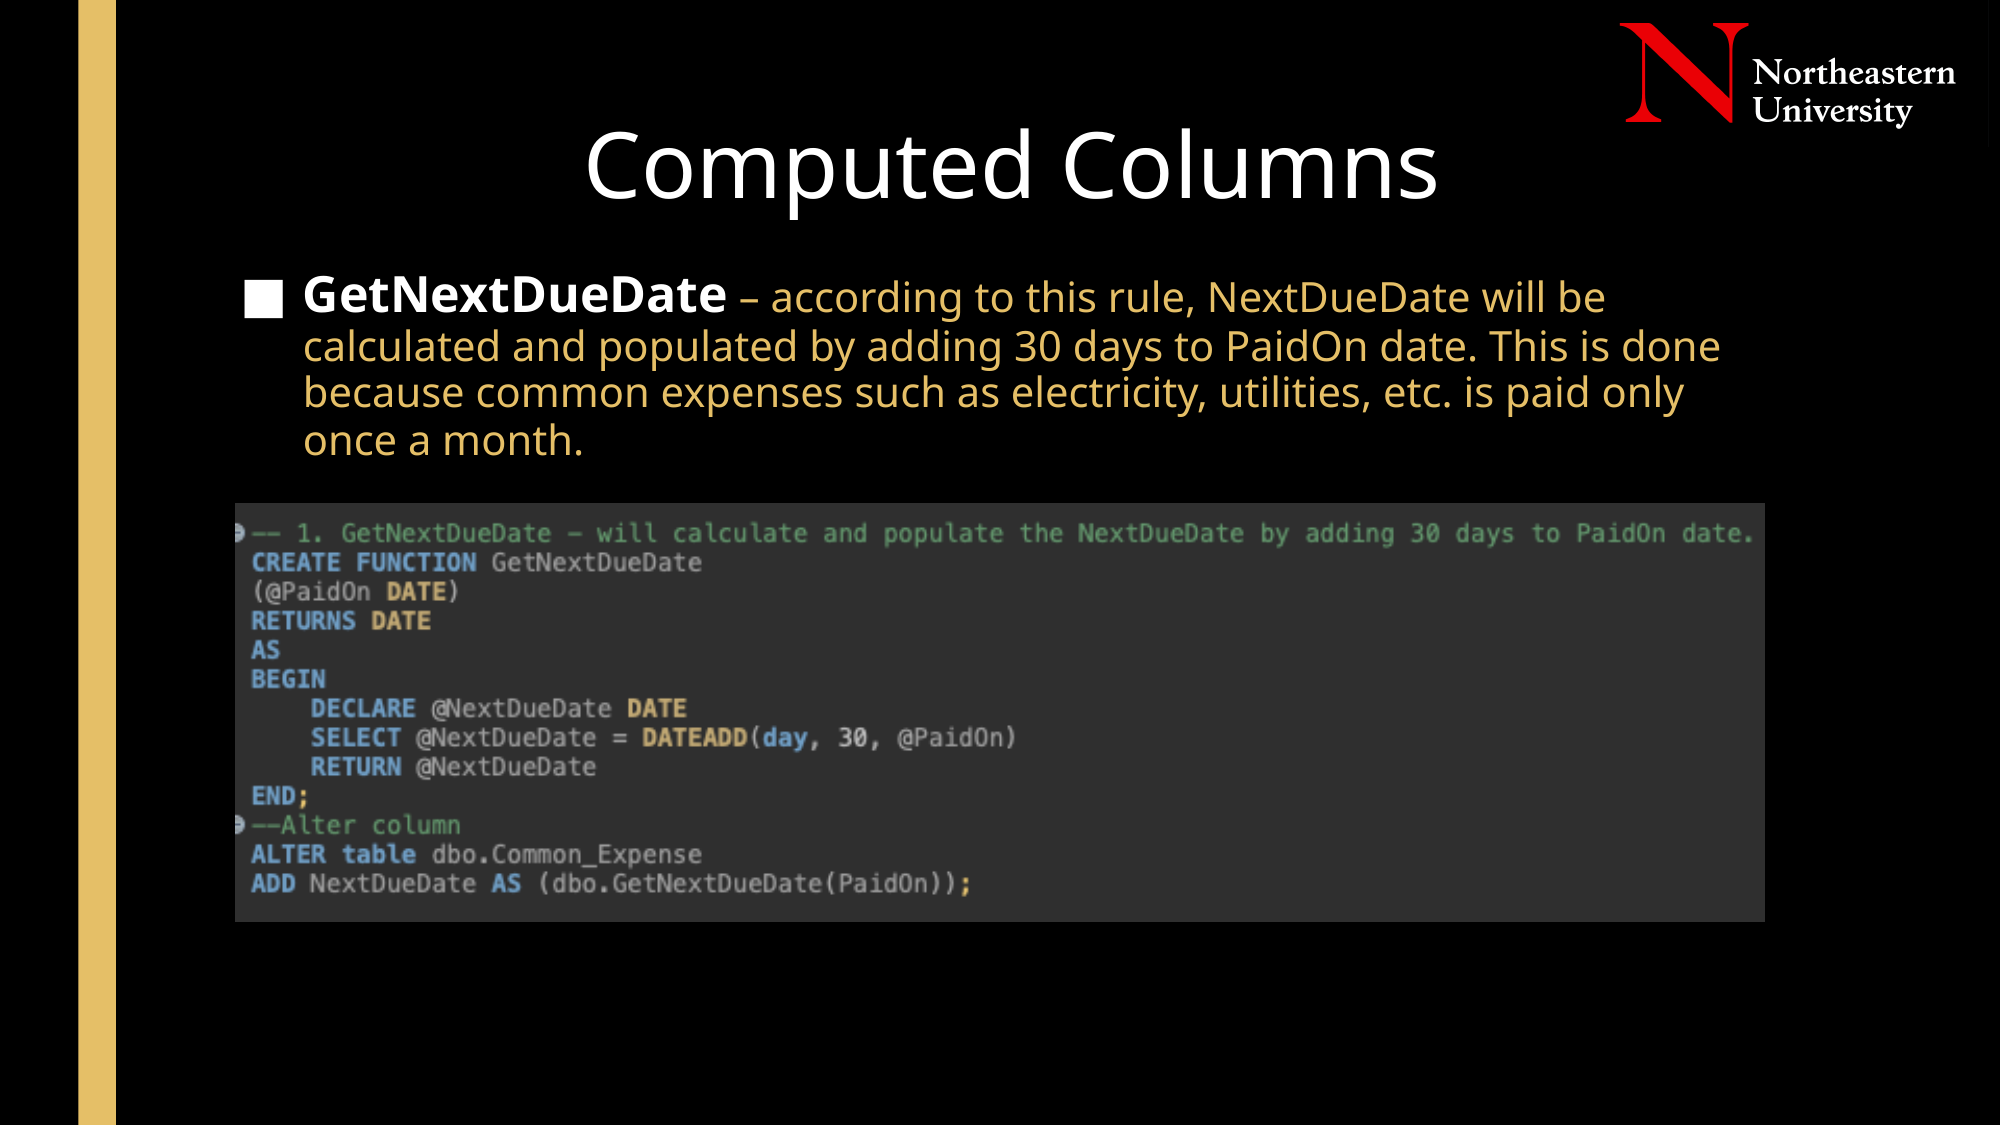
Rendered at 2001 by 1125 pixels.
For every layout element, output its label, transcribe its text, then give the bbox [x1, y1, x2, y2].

picture [235, 503, 1765, 922]
list GetNextDueDate – according to this rule, NextDueDate will be calculated and populated by adding 30 days to PaidOn date. This is done because common expenses such as electricity, utilities, etc. is paid only once a month. [225, 259, 1800, 963]
picture [1591, 0, 1989, 147]
title Computed Columns [225, 112, 1800, 259]
